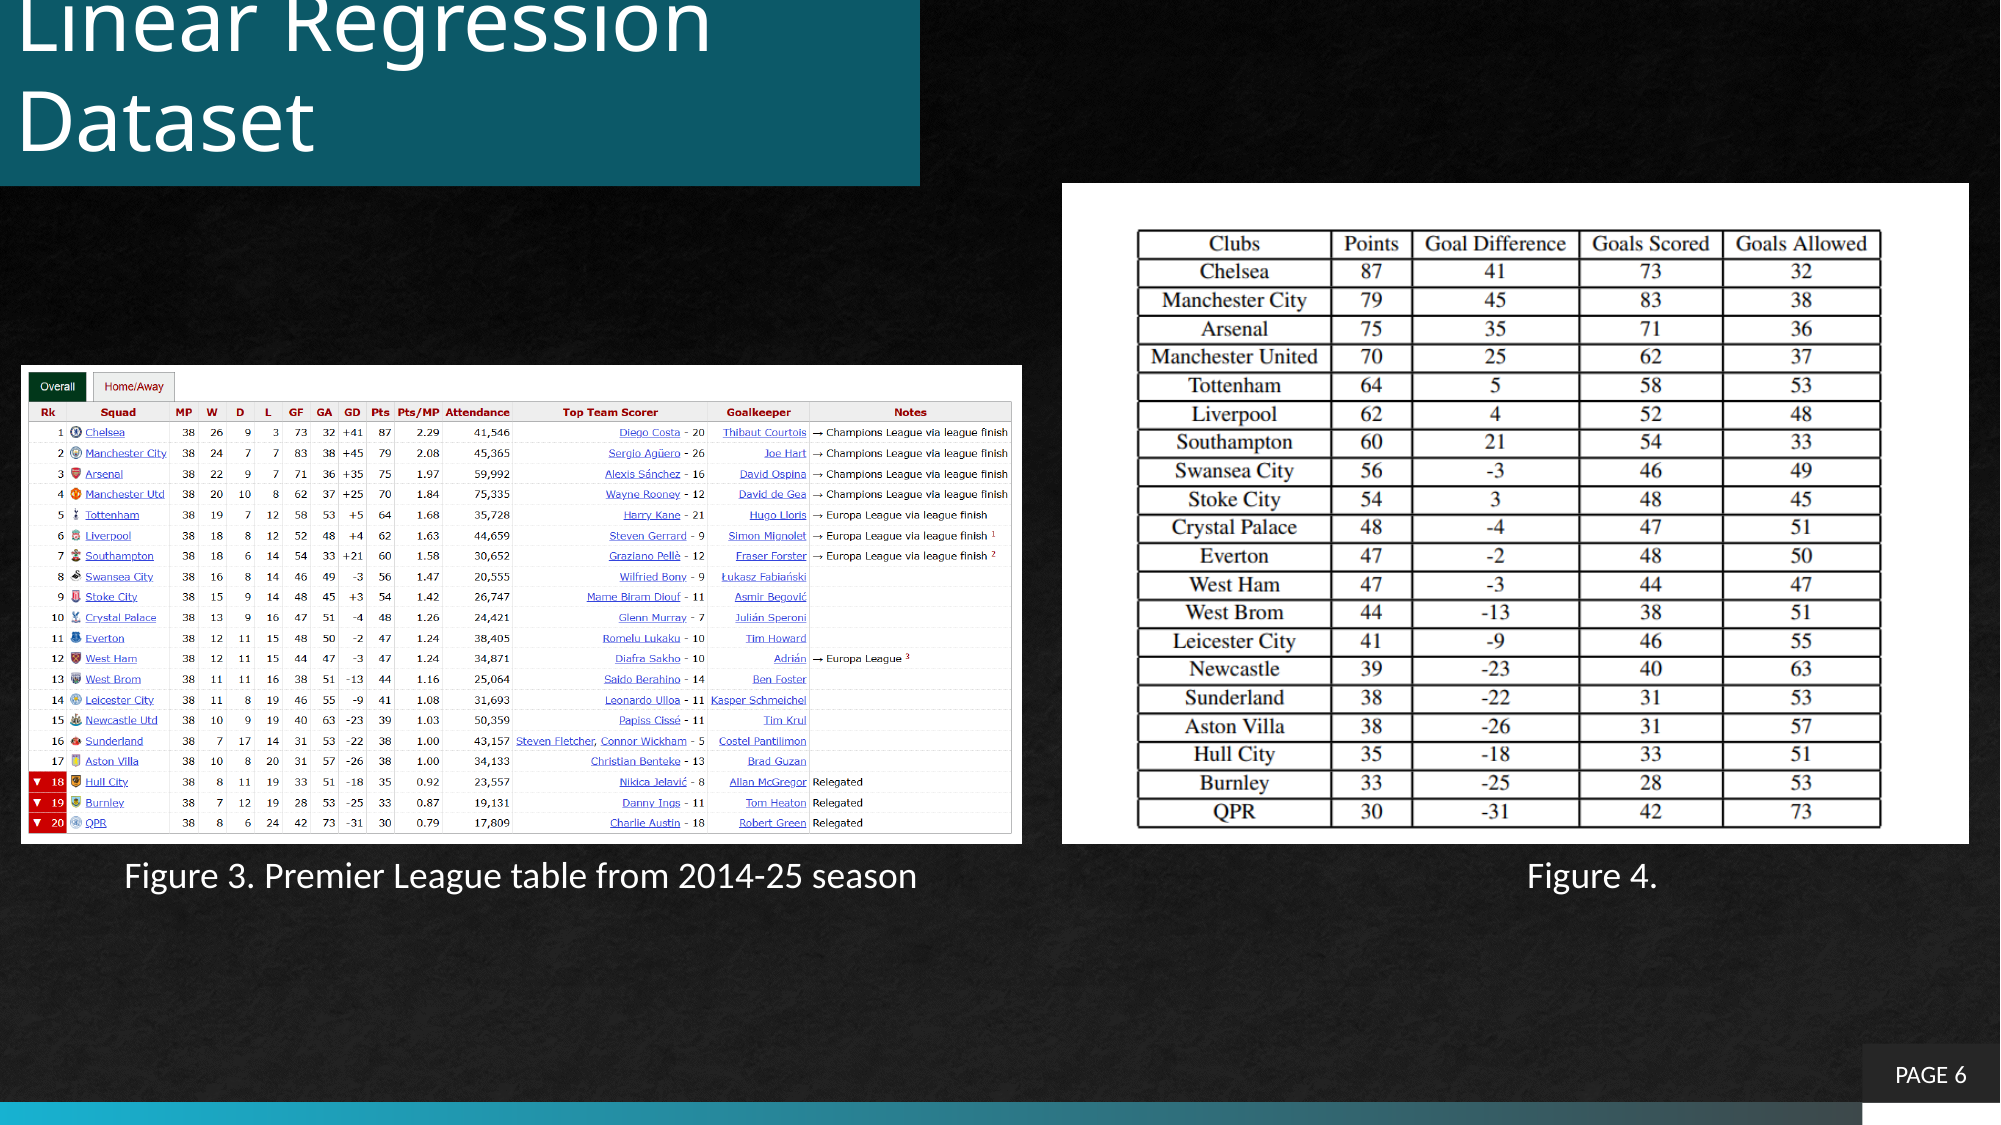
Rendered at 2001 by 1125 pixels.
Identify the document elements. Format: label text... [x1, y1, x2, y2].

slide_number PAGE 6 [1862, 1043, 2000, 1103]
text_box Figure 4. [1512, 844, 1674, 904]
text_box Linear Regression Dataset [0, 0, 920, 187]
picture [0, 0, 2000, 1103]
text_box Figure 3. Premier League table from 2014-25 season [109, 844, 934, 904]
